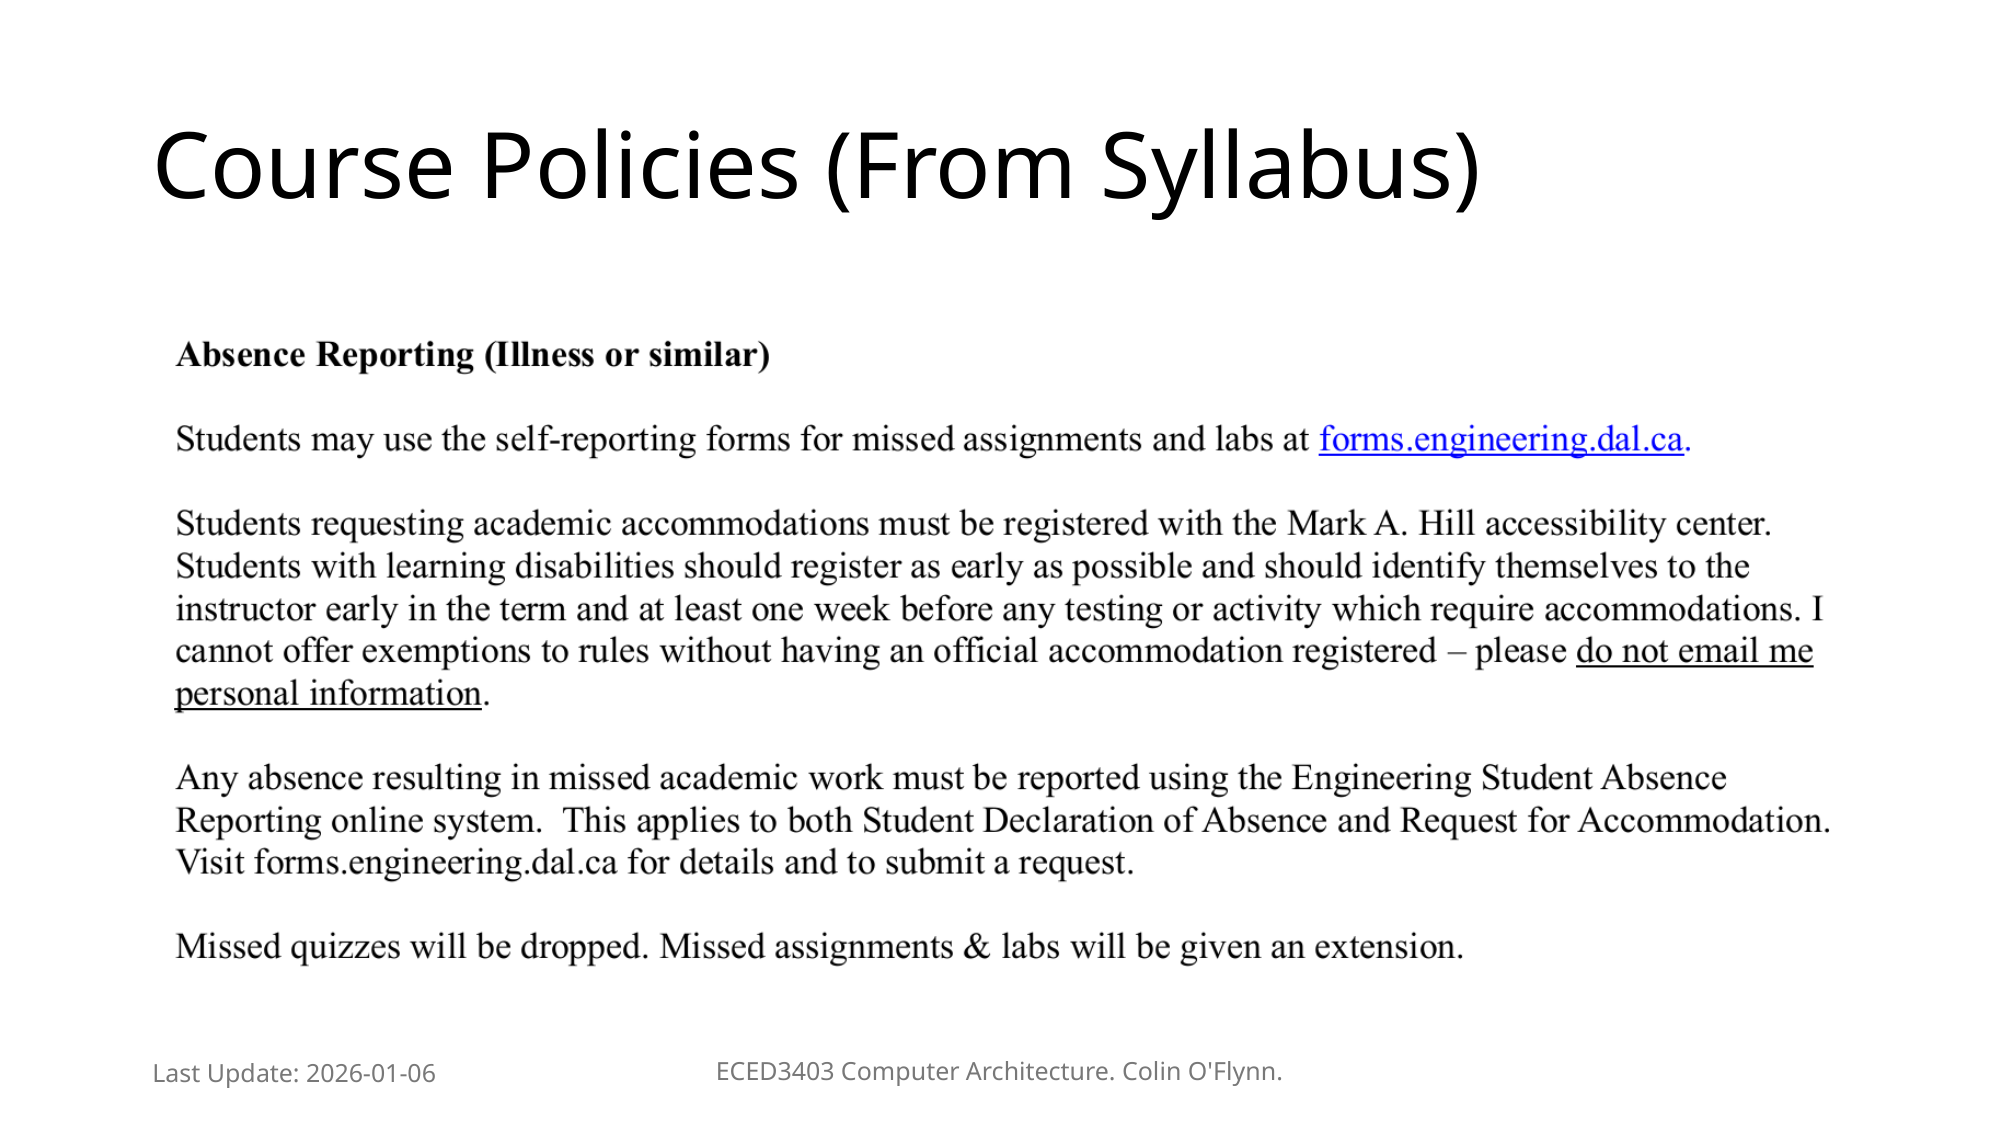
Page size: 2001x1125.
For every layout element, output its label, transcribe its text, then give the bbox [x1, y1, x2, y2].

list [136, 320, 1863, 993]
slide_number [137, 1042, 588, 1103]
title Course Policies (From Syllabus) [137, 59, 1863, 278]
footer ECED3403 Computer Architecture. Colin O'Flynn. [662, 1042, 1338, 1103]
